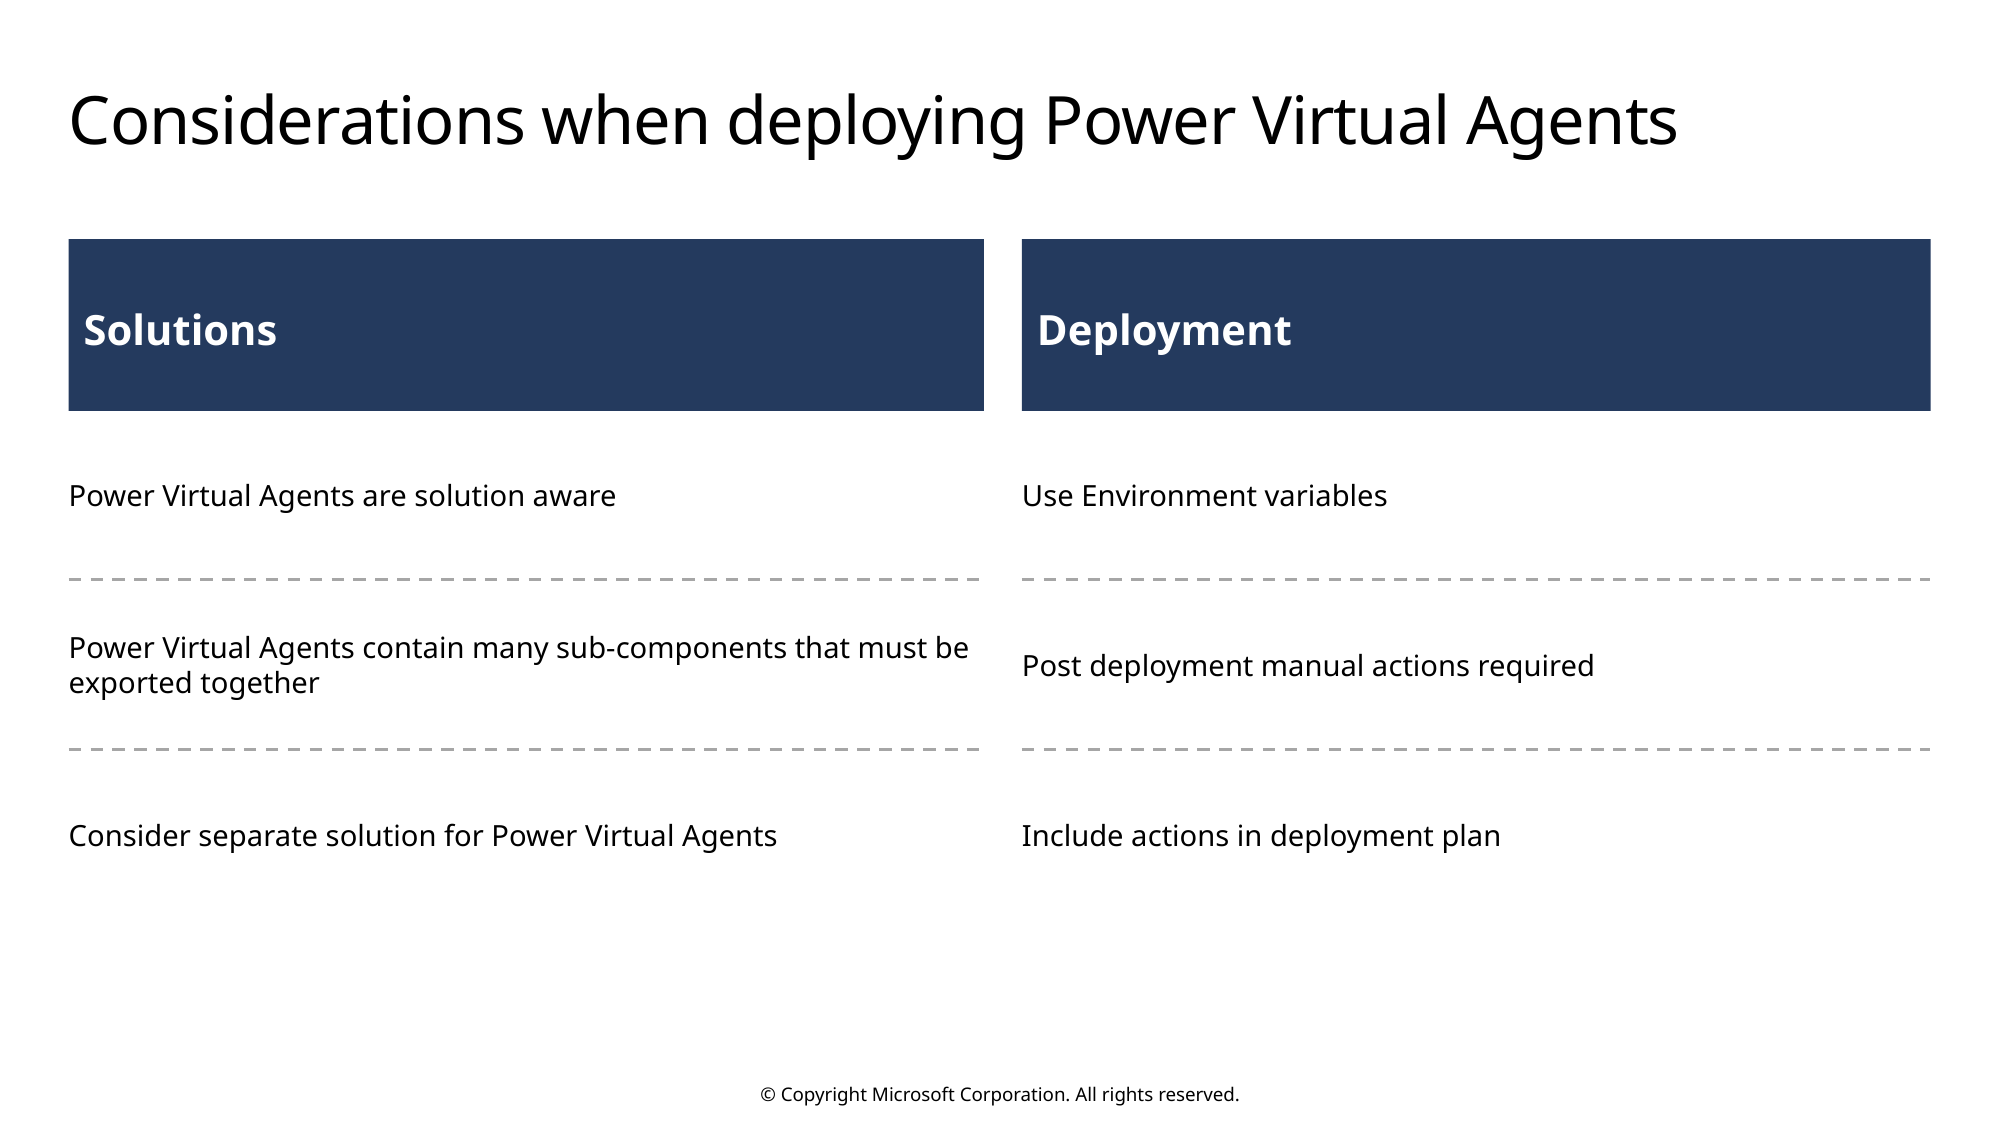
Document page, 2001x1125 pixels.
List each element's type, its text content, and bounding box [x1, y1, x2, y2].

list Solutions [68, 239, 984, 411]
list Post deployment manual actions required [1021, 601, 1931, 728]
list Use Environment variables [1021, 431, 1931, 558]
list Deployment [1021, 239, 1931, 411]
list Include actions in deployment plan [1021, 771, 1931, 898]
list Consider separate solution for Power Virtual Agents [68, 771, 984, 898]
title Considerations when deploying Power Virtual Agents [68, 72, 1930, 184]
list Power Virtual Agents are solution aware [68, 431, 984, 558]
list Power Virtual Agents contain many sub-components that must be exported together [68, 601, 984, 728]
